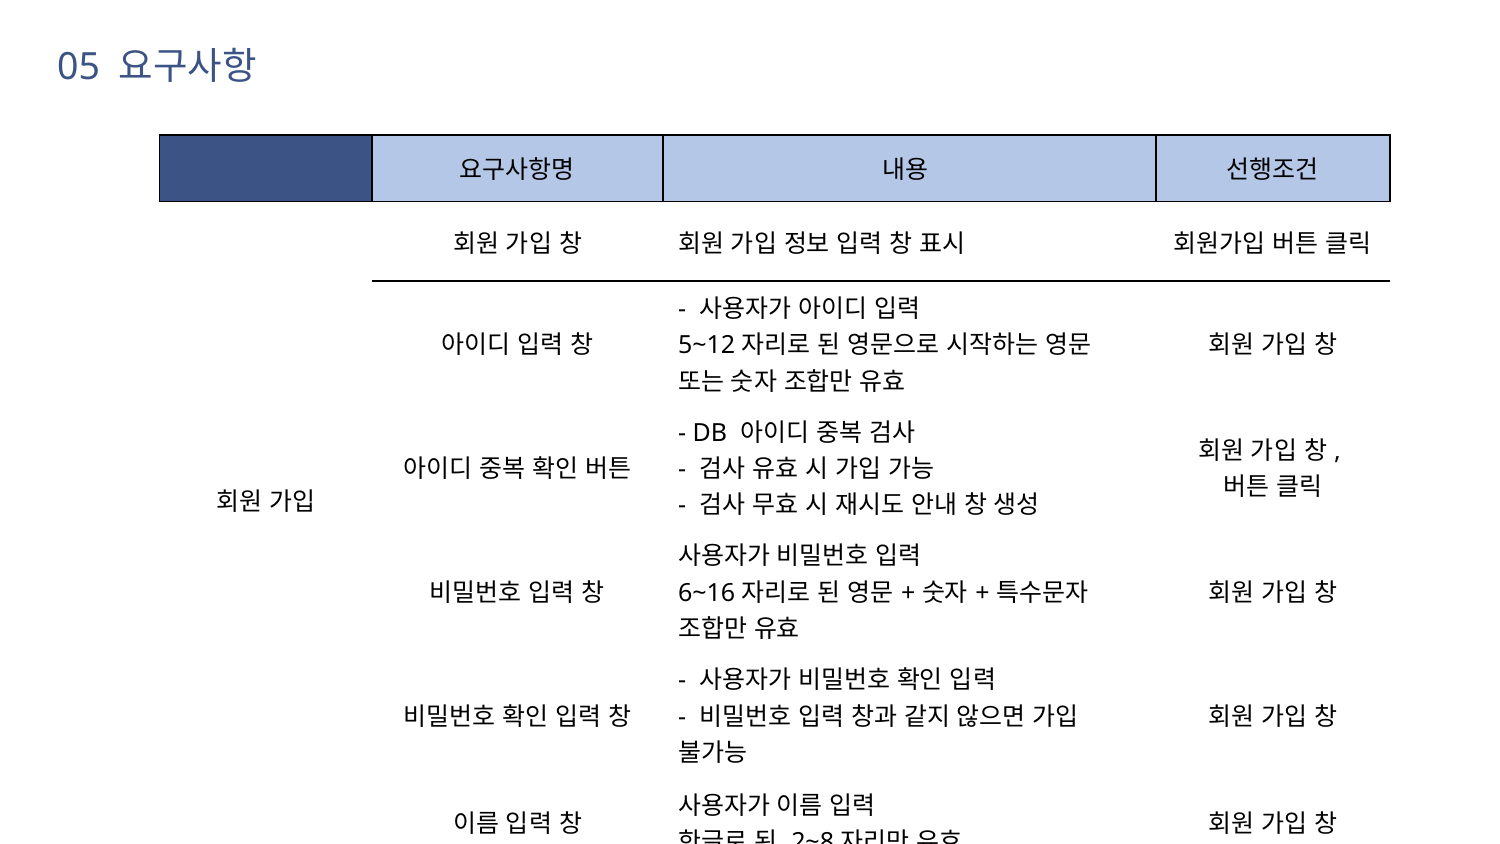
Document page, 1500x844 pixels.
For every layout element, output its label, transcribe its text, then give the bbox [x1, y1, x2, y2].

table_header 요구사항명 [373, 136, 662, 201]
table_cell 비밀번호 확인 입력 창 [372, 652, 663, 776]
table_cell - DB 아이디 중복 검사 - 검사 유효 시 가입 가능 - 검사 무효 시 재시도 안내 창 생성 [663, 405, 1156, 529]
table_cell 비밀번호 입력 창 [372, 529, 663, 652]
table_cell 회원 가입 창, 버튼 클릭 [1156, 405, 1390, 529]
table_cell 회원 가입 창 [1156, 776, 1390, 844]
table_header [160, 136, 371, 201]
text_box 05 요구사항 [45, 35, 397, 93]
table_cell 회원 가입 창 [1156, 529, 1390, 652]
table_cell 사용자가 이름 입력 한글로 된 2~8자리만 유효 [663, 776, 1156, 844]
table_cell 사용자가 비밀번호 입력 6~16자리로 된 영문+숫자+특수문자 조합만 유효 [663, 529, 1156, 652]
table_cell 회원 가입 창 [372, 202, 663, 280]
table_cell 아이디 중복 확인 버튼 [372, 405, 663, 529]
table_cell 회원가입 버튼 클릭 [1156, 202, 1390, 280]
table_cell - 사용자가 아이디 입력 5~12자리로 된 영문으로 시작하는 영문 또는 숫자 조합만 유효 [663, 282, 1156, 405]
table_header 선행조건 [1157, 136, 1389, 201]
table_cell 회원 가입 창 [1156, 652, 1390, 776]
table_cell 회원 가입 [160, 202, 372, 844]
table_cell 이름 입력 창 [372, 776, 663, 844]
table_cell 회원 가입 창 [1156, 282, 1390, 405]
table_cell 회원 가입 정보 입력 창 표시 [663, 202, 1156, 280]
table_cell 아이디 입력 창 [372, 282, 663, 405]
table_cell - 사용자가 비밀번호 확인 입력 - 비밀번호 입력 창과 같지 않으면 가입 불가능 [663, 652, 1156, 776]
table_header 내용 [664, 136, 1155, 201]
